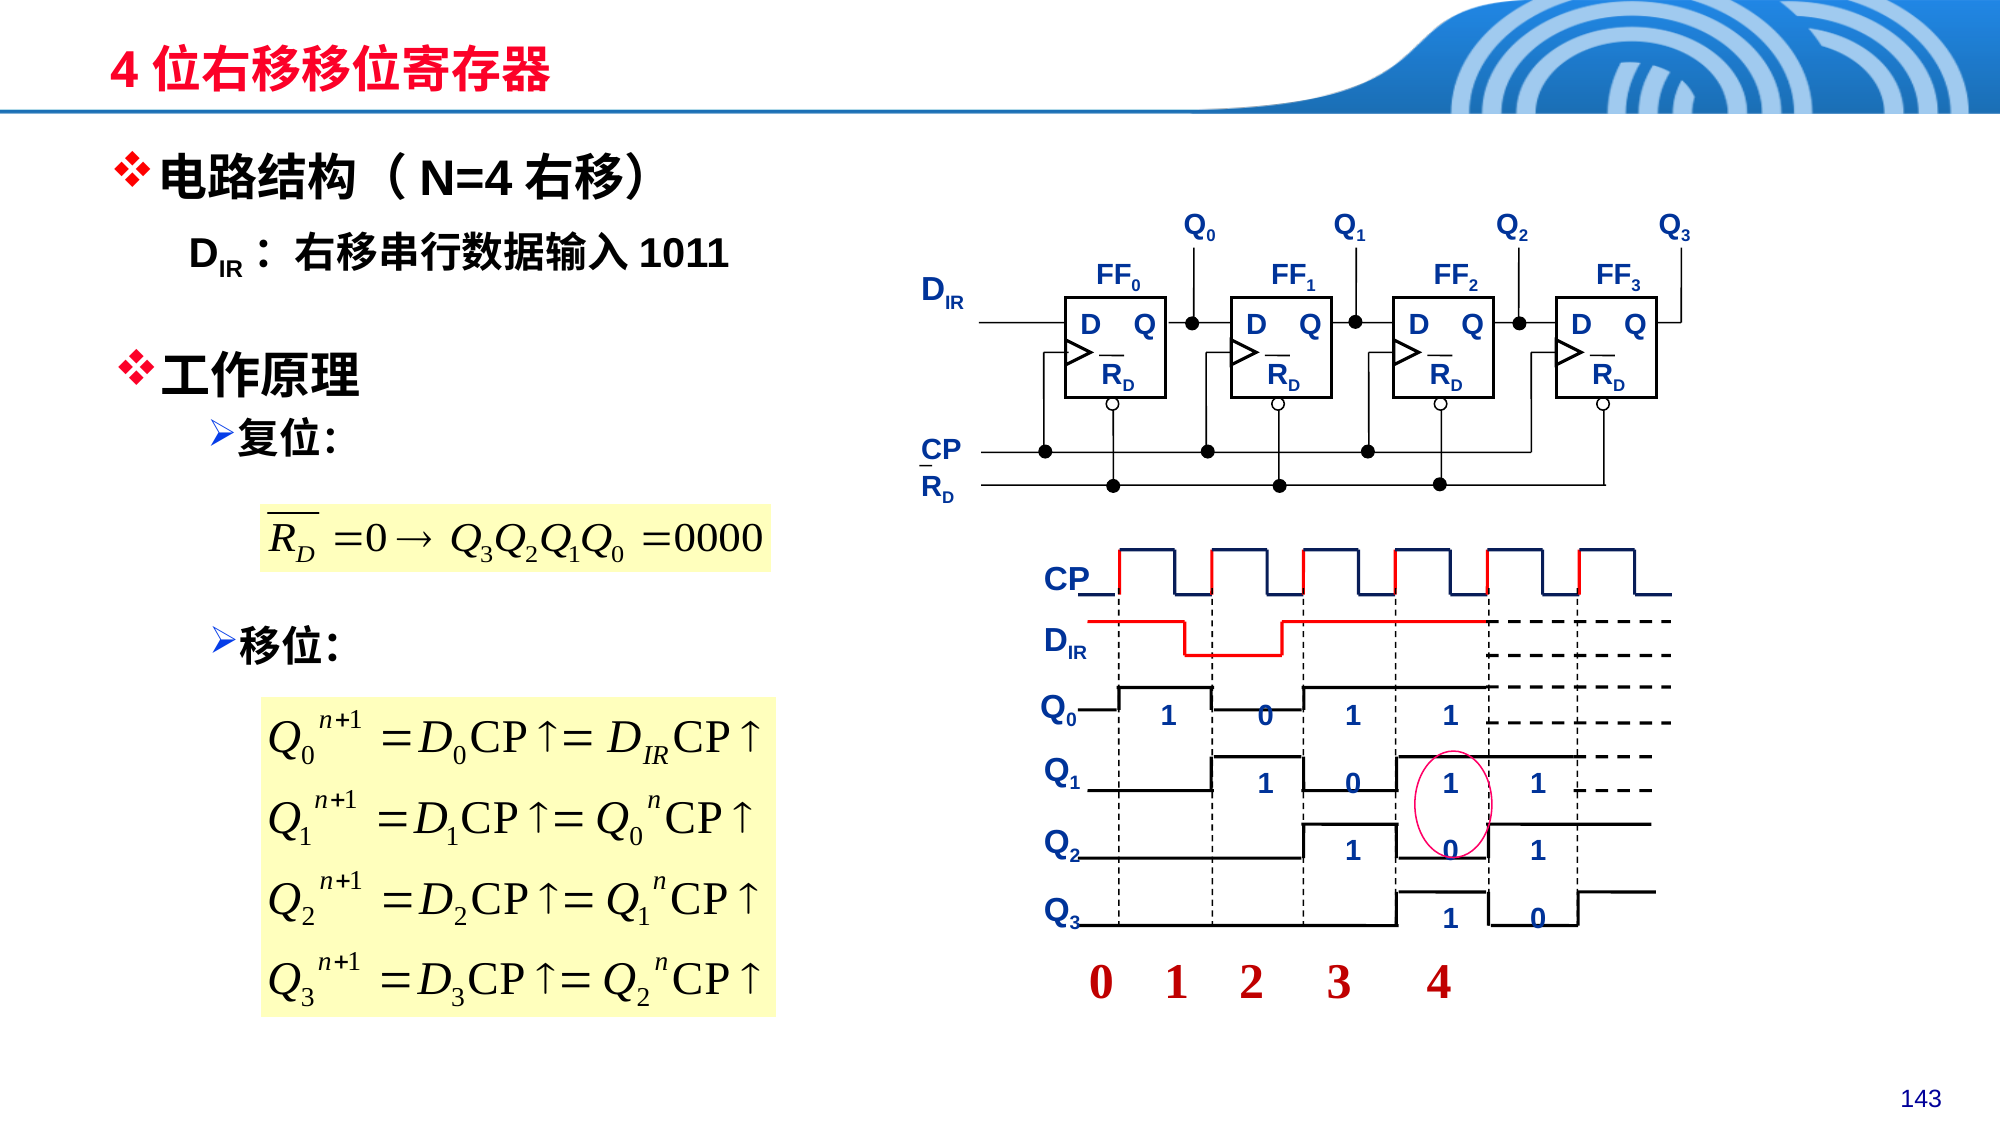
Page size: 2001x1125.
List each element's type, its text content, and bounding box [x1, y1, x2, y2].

list 电路结构（N=4右移） DIR：右移串行数据输入1011 [99, 147, 777, 282]
text_box 工作原理 复位： [100, 336, 806, 479]
picture [0, 0, 2000, 114]
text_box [259, 503, 771, 573]
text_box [905, 197, 1719, 511]
text_box 移位： [102, 612, 482, 694]
title 4位右移移位寄存器 [99, 40, 964, 103]
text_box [260, 696, 777, 1018]
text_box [1025, 549, 1673, 1018]
